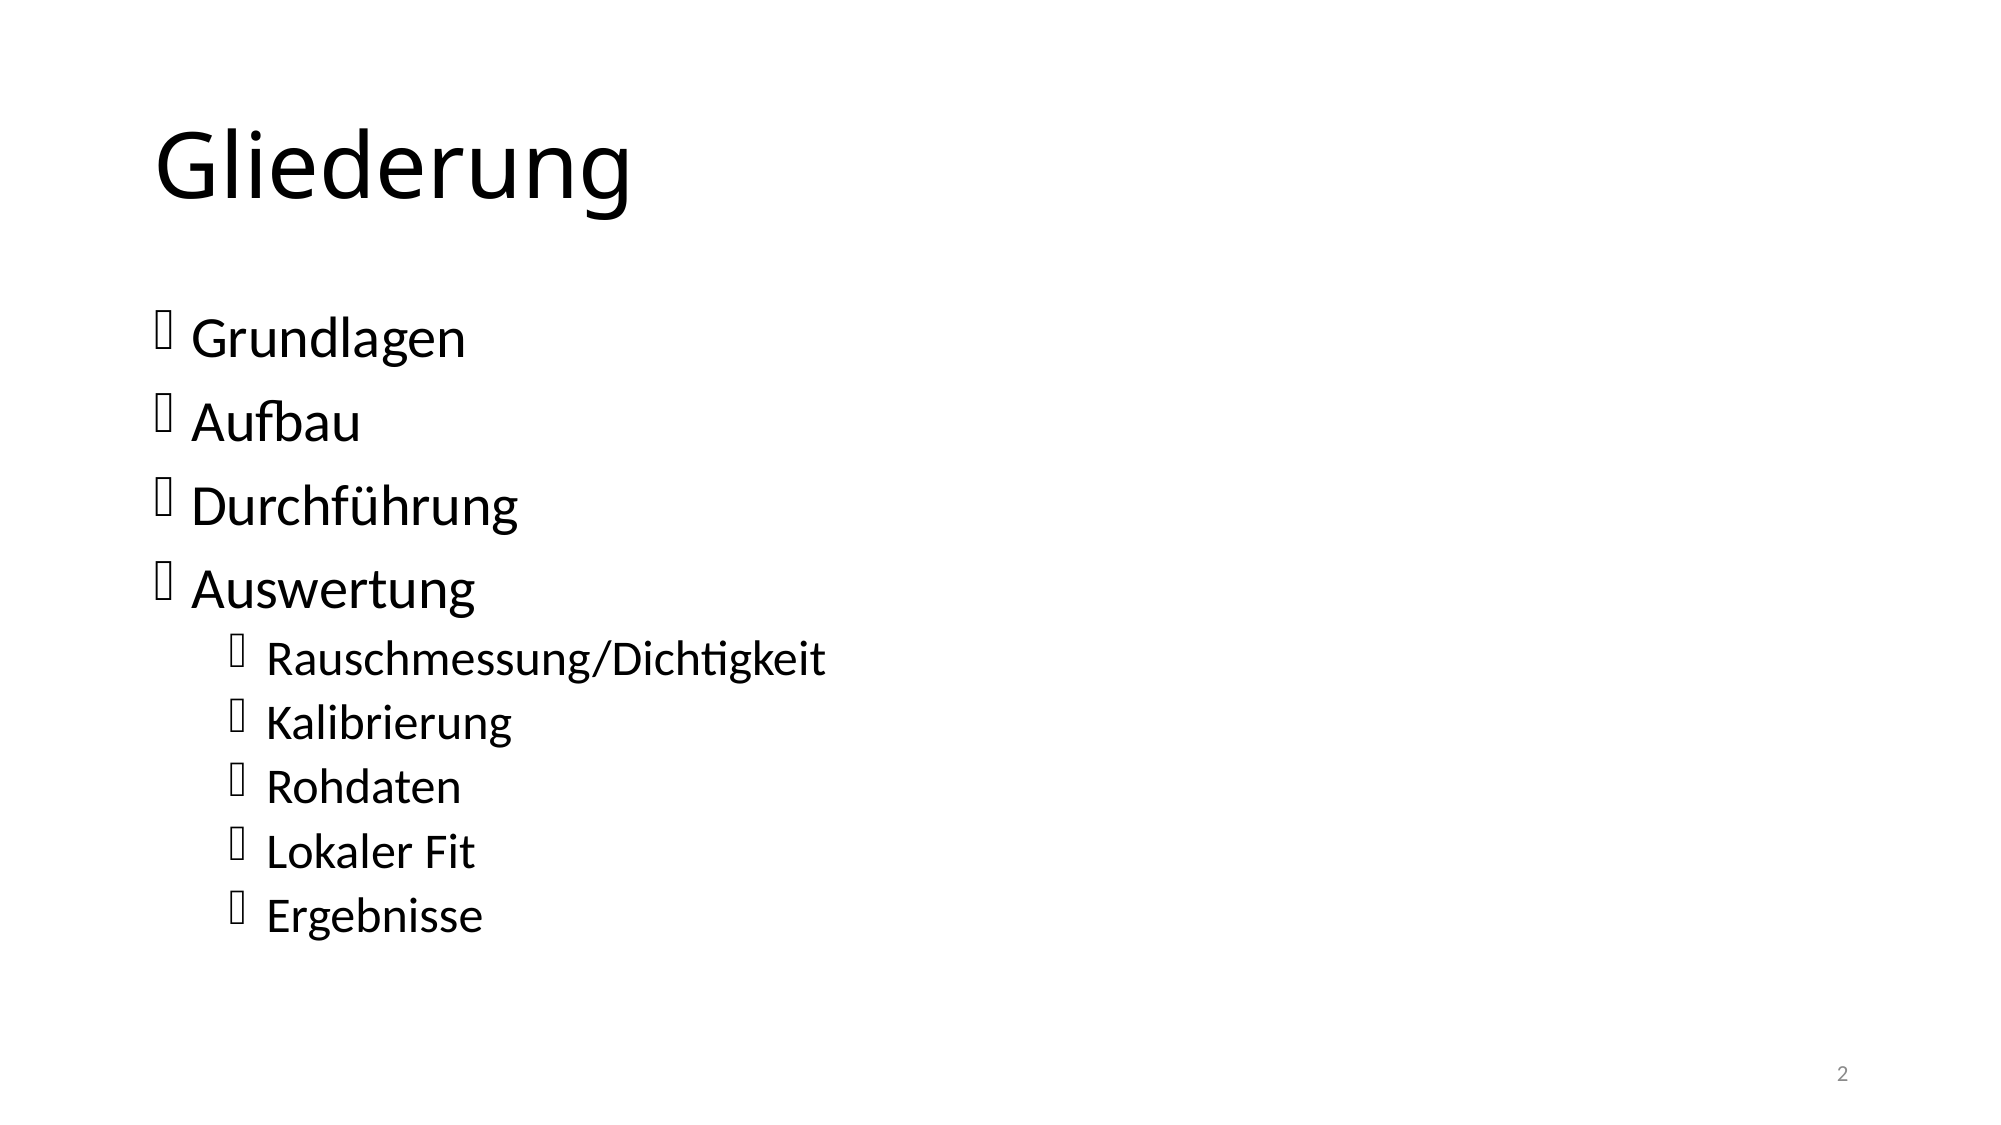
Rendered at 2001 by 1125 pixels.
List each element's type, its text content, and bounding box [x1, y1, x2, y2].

slide_number 2 [1413, 1042, 1864, 1103]
title Gliederung [138, 60, 1864, 278]
list Grundlagen Aufbau Durchführung Auswertung Rauschmessung/Dichtigkeit Kalibrierung Rohdaten Lokaler Fit Ergebnisse [138, 299, 1864, 1014]
